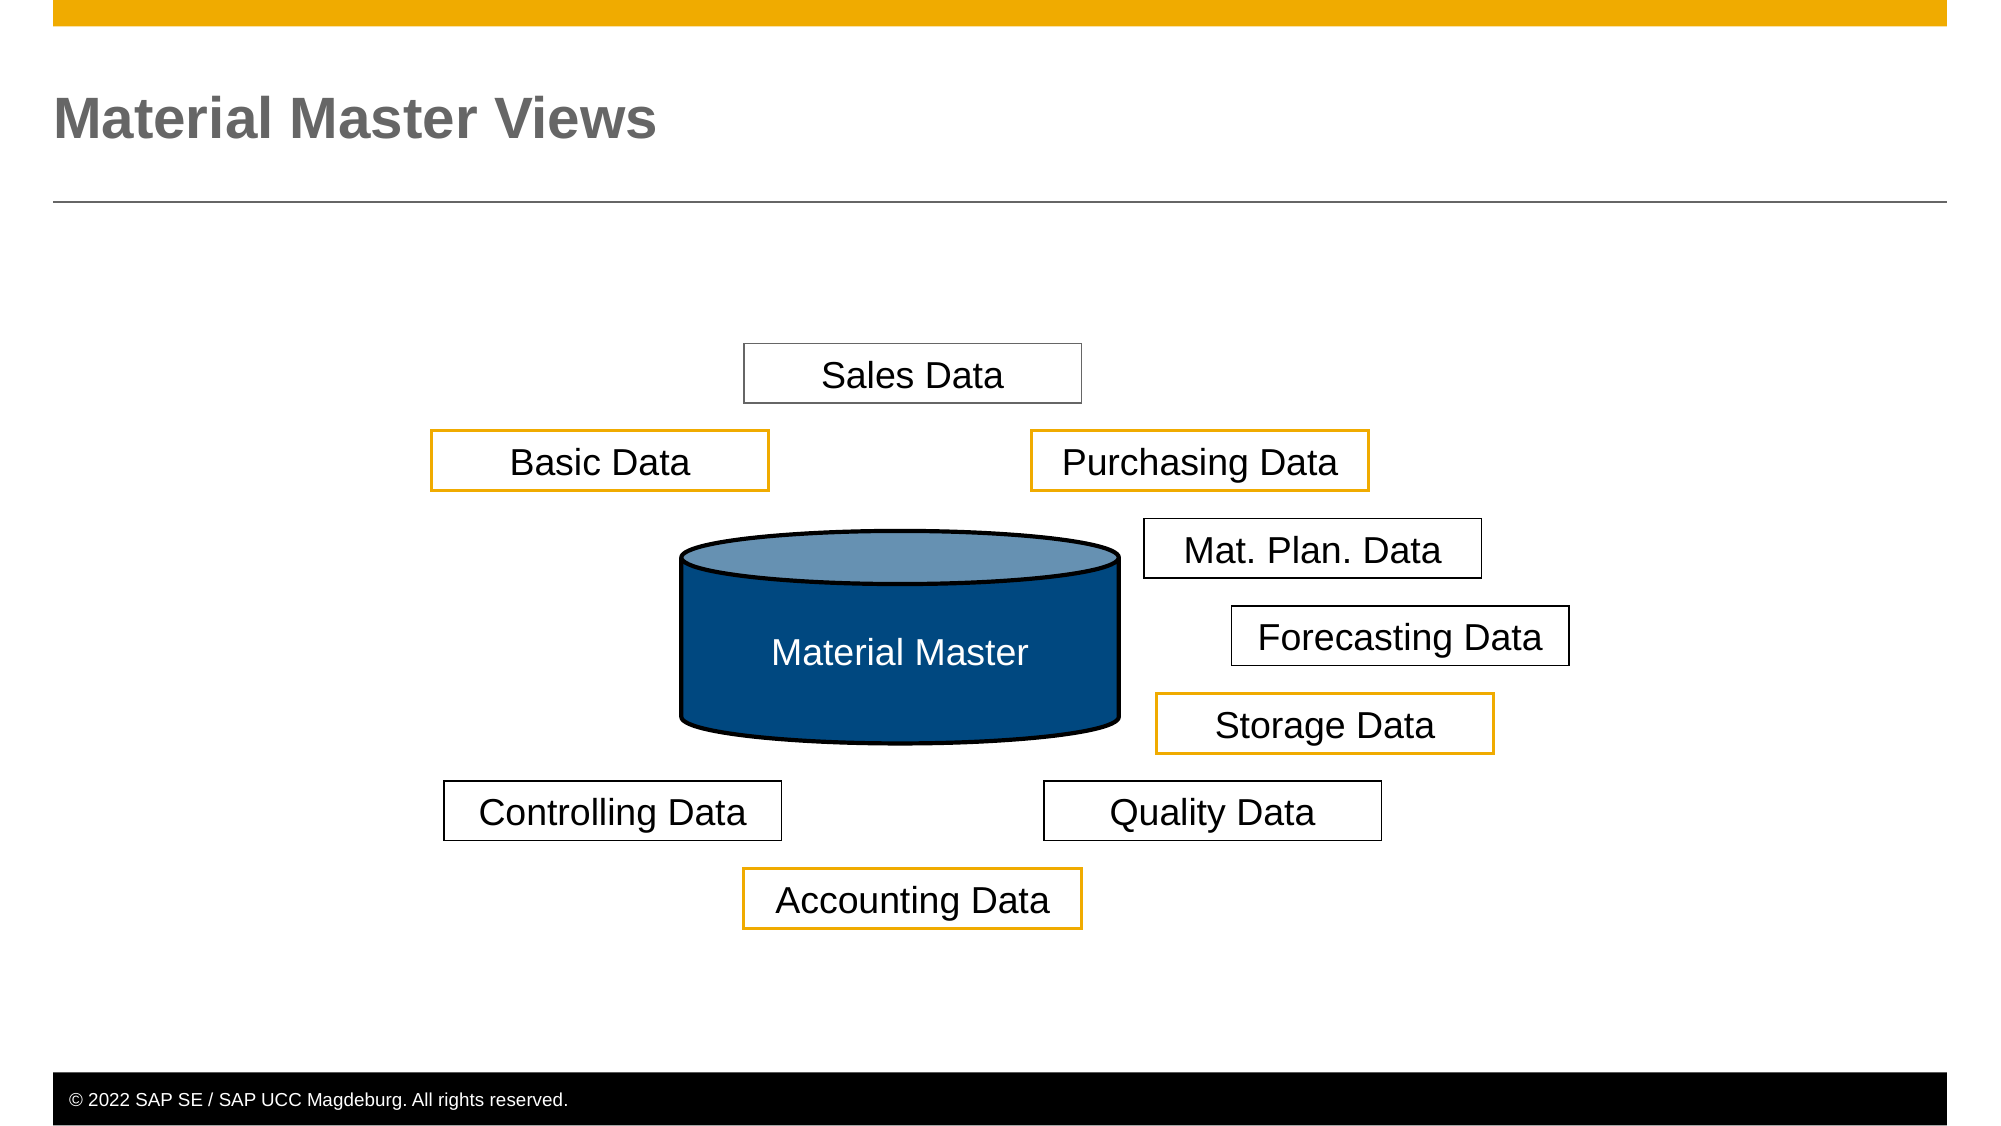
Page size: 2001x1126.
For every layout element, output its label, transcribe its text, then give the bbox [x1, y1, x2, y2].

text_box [430, 343, 1570, 933]
title Material Master Views [53, 53, 1947, 178]
